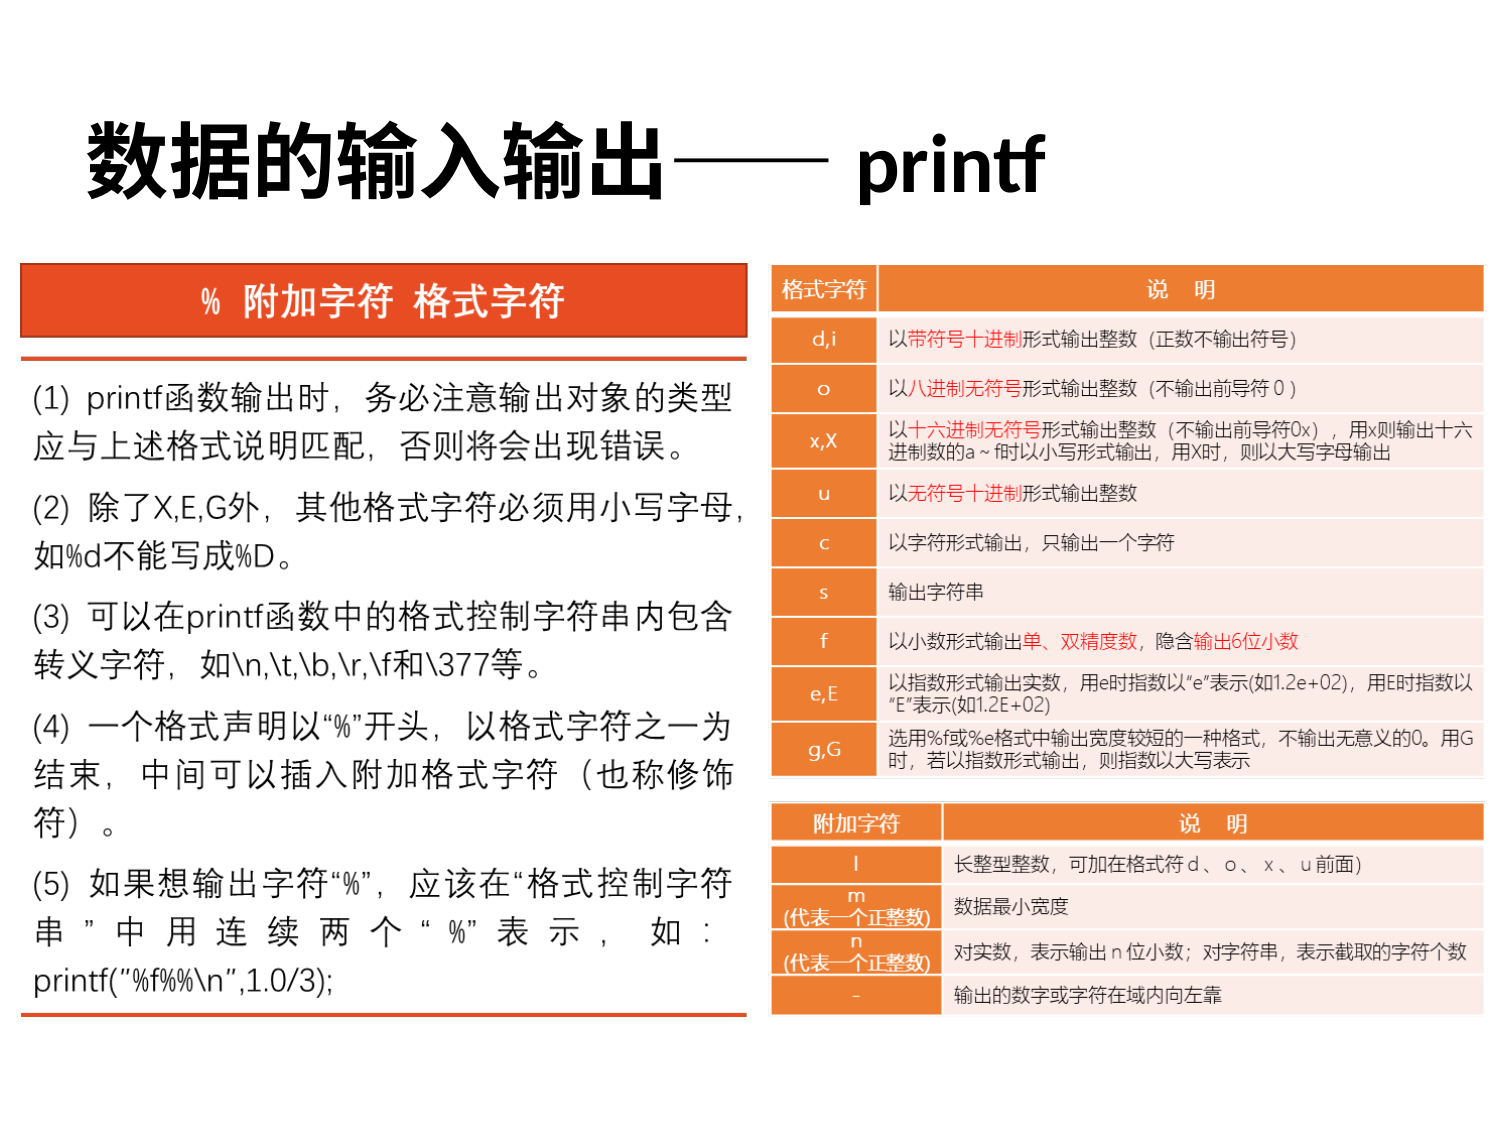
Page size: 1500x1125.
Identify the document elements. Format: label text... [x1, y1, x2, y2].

picture [12, 263, 1485, 1020]
title 数据的输入输出——printf [70, 70, 1421, 219]
